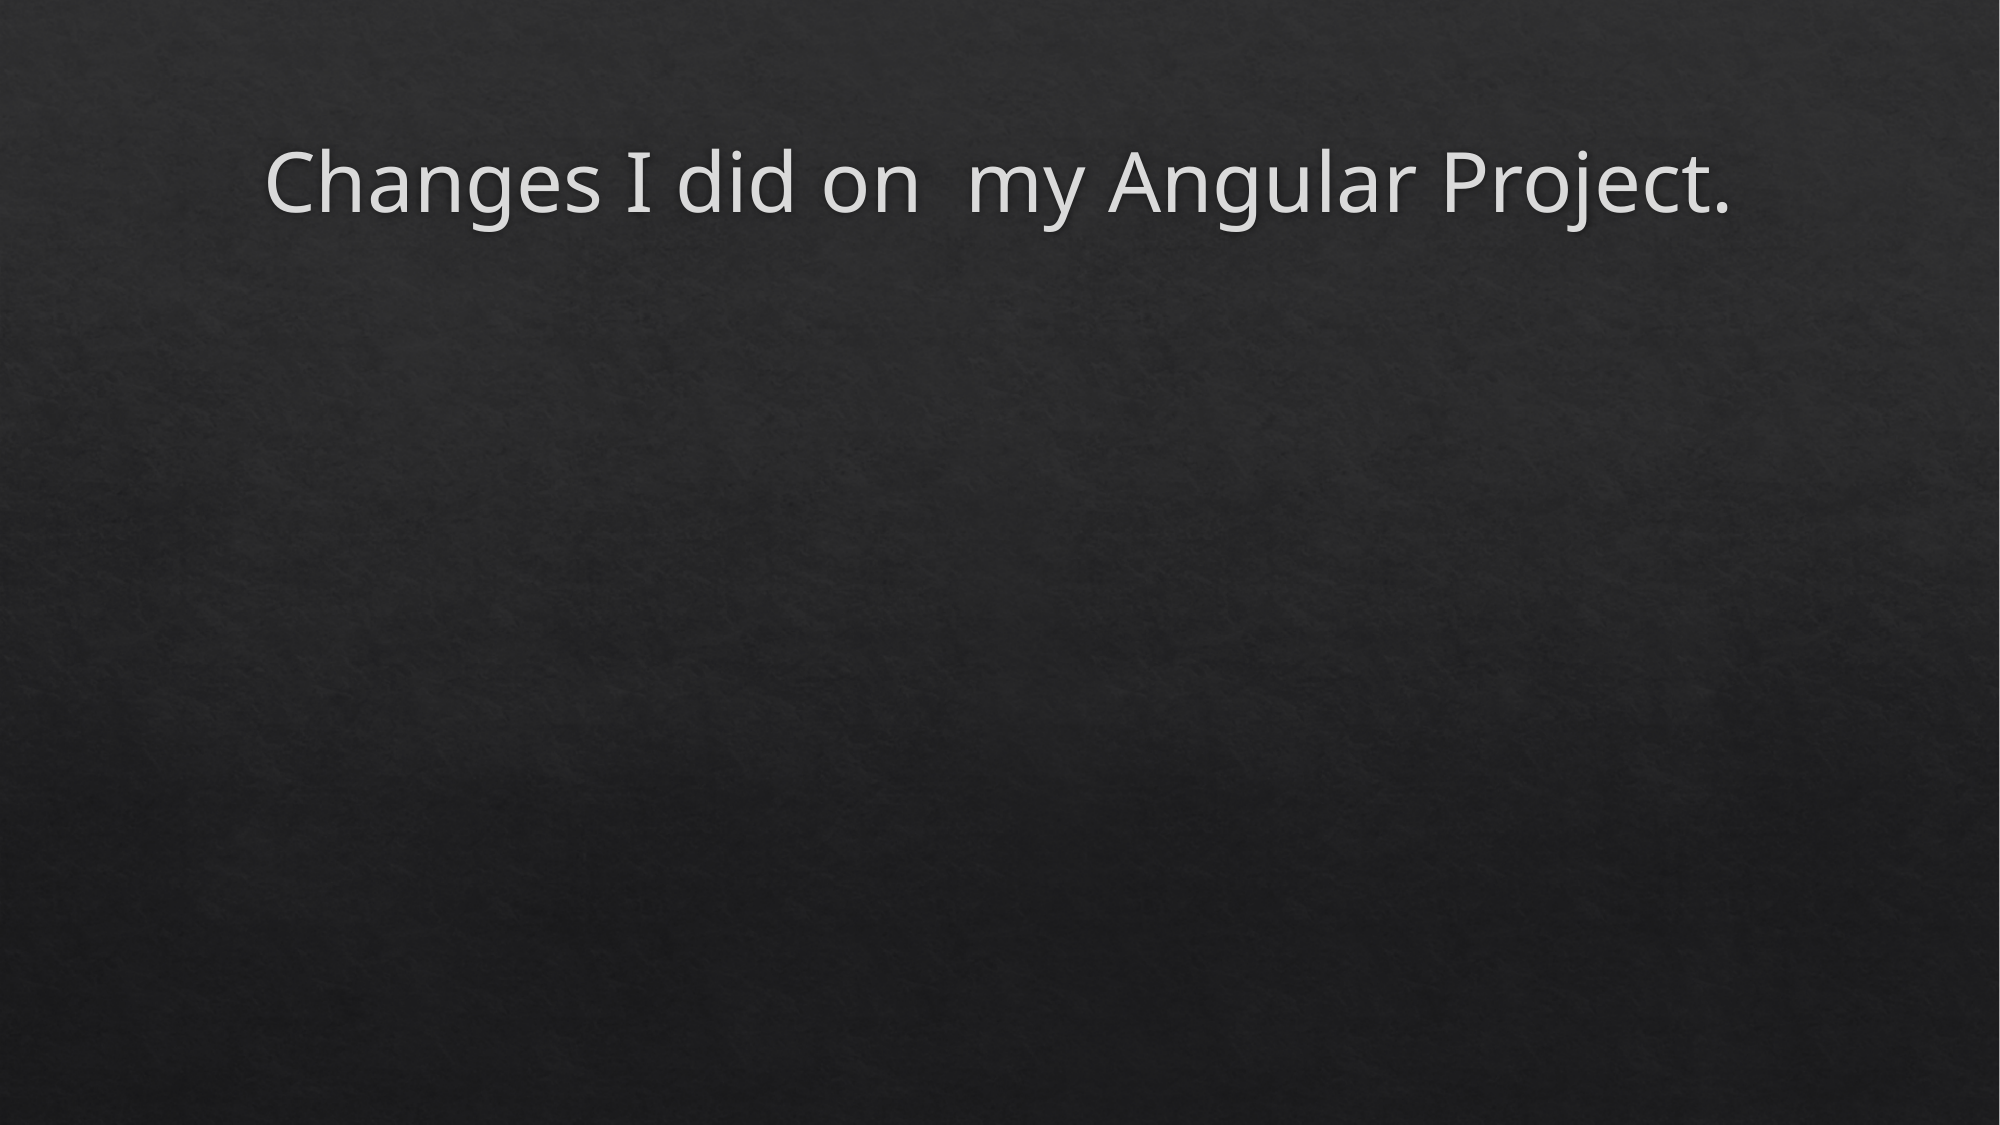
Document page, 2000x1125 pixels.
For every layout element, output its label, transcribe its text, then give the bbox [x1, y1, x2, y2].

title Changes I did on my Angular Project. [149, 99, 1848, 260]
